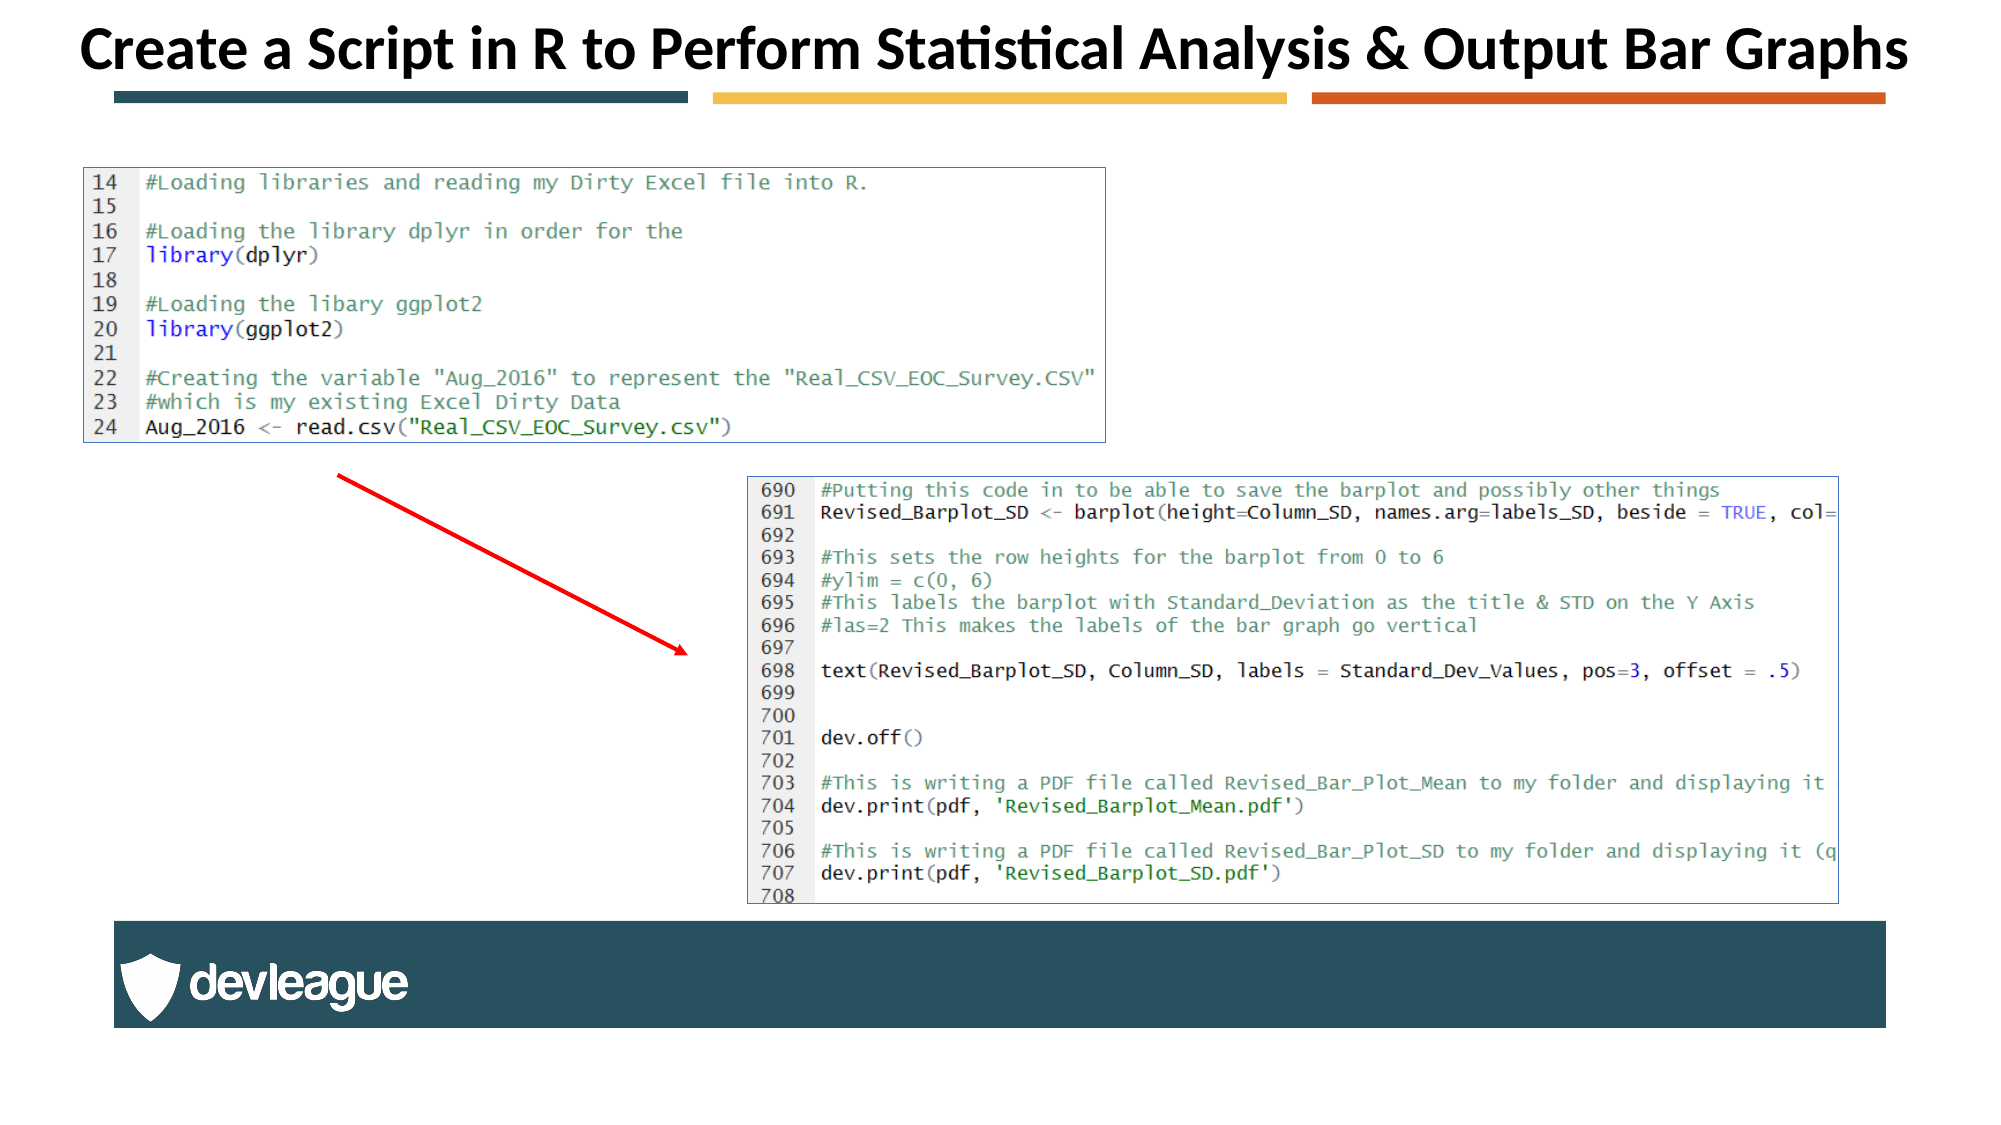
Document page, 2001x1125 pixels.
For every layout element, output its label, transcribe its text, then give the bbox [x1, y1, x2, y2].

text_box [712, 91, 1288, 105]
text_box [337, 474, 688, 656]
text_box [113, 920, 1887, 1029]
text_box [1311, 91, 1887, 105]
text_box Create a Script in R to Perform Statistical Analysis & Output Bar Graphs [65, 0, 1941, 90]
picture [747, 476, 1839, 904]
picture [120, 953, 412, 1022]
text_box [113, 90, 689, 104]
picture [83, 167, 1106, 443]
